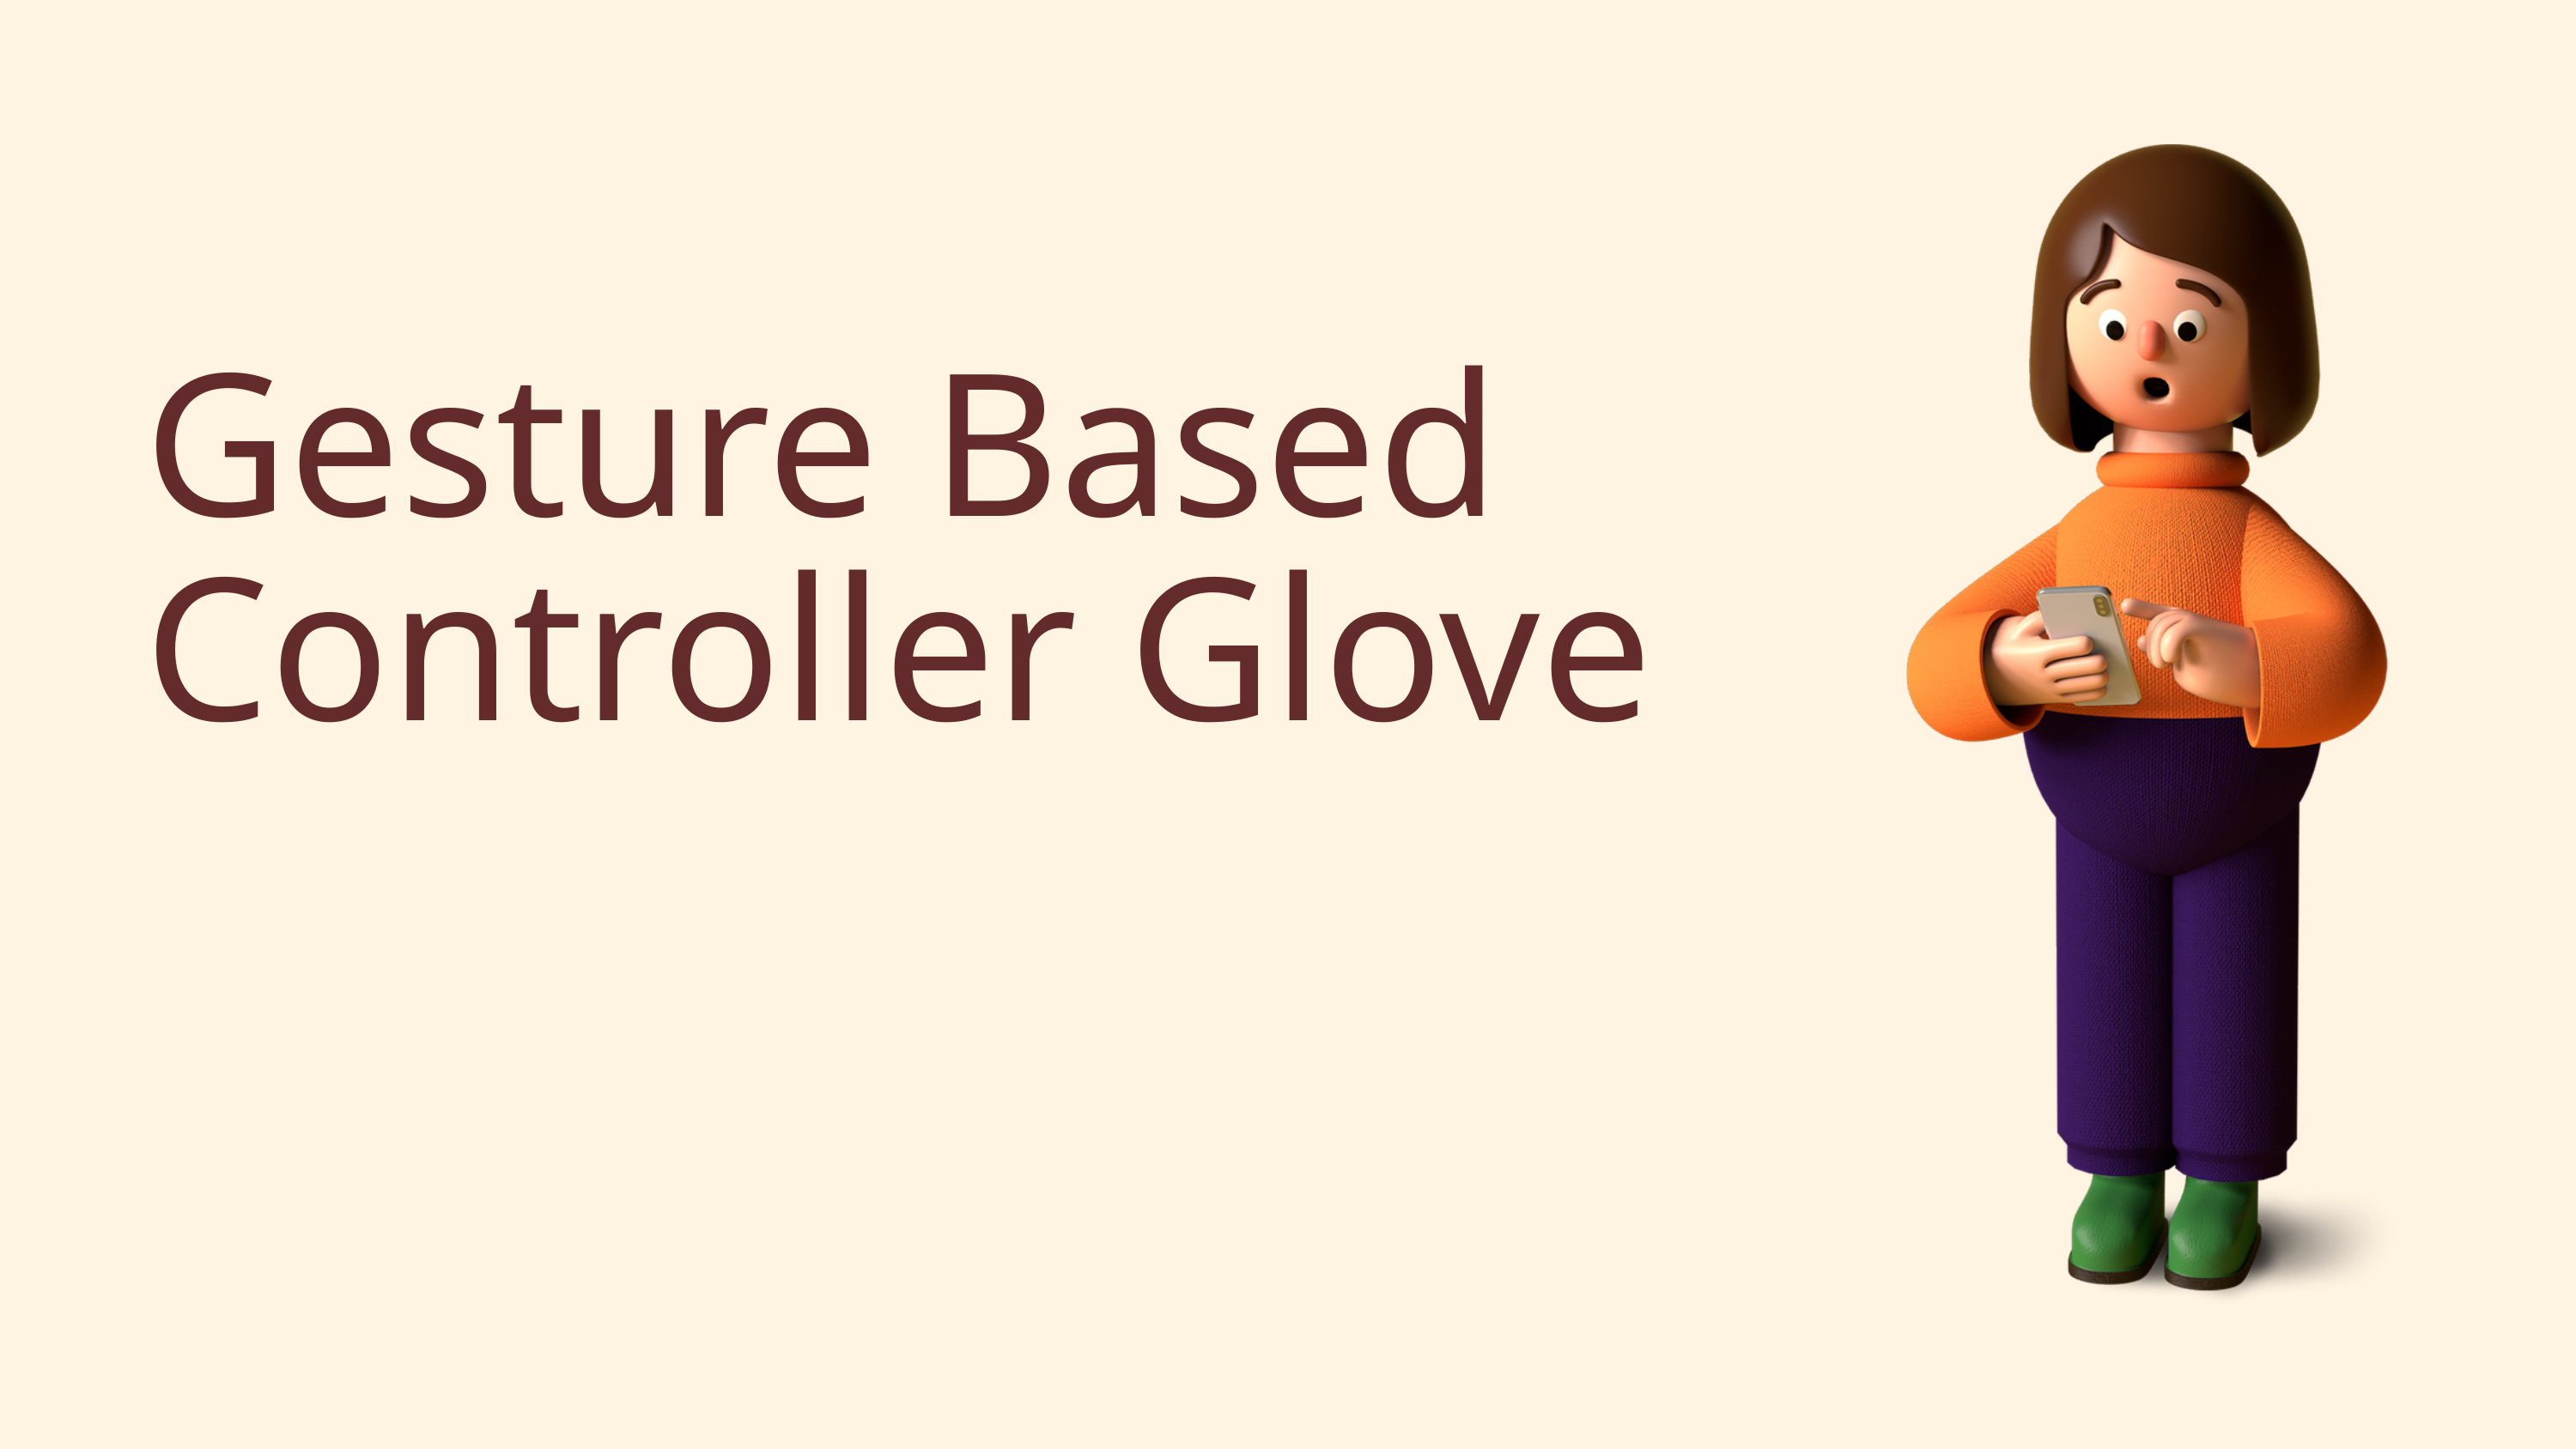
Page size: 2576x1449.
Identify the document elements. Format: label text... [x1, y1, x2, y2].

text_box Gesture Based Controller Glove [144, 352, 1765, 965]
text_box [1906, 144, 2432, 1304]
